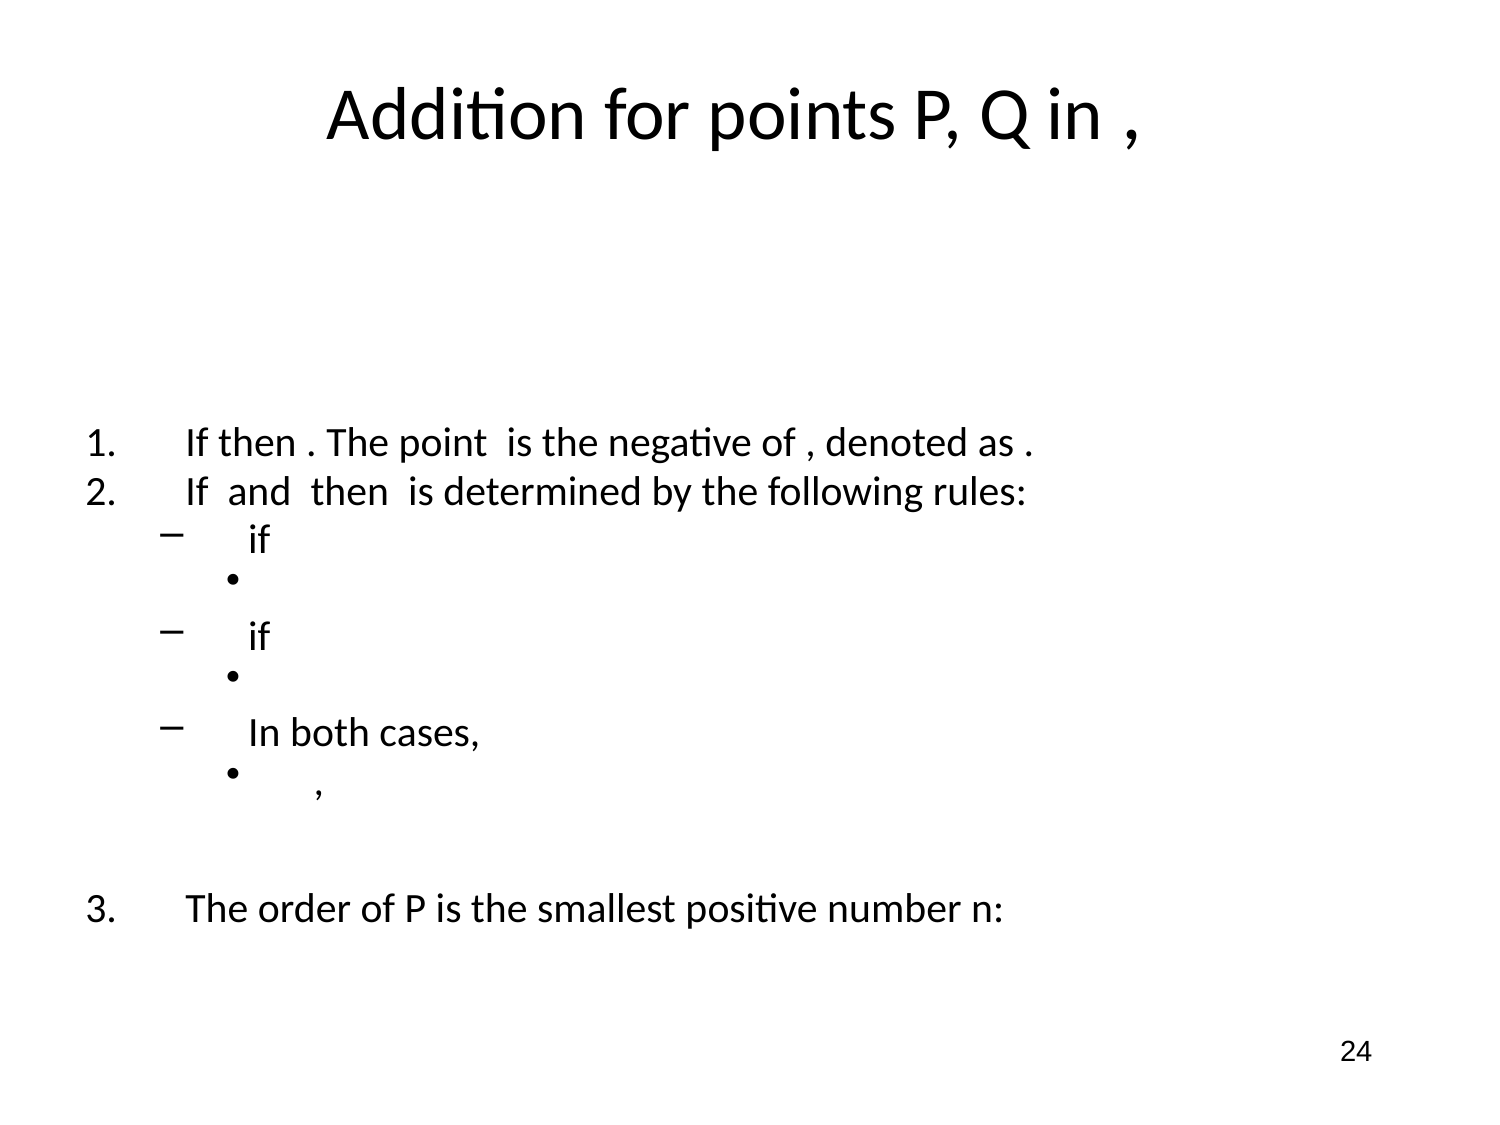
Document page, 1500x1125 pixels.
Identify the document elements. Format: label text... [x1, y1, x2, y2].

slide_number 24 [1074, 1024, 1388, 1101]
